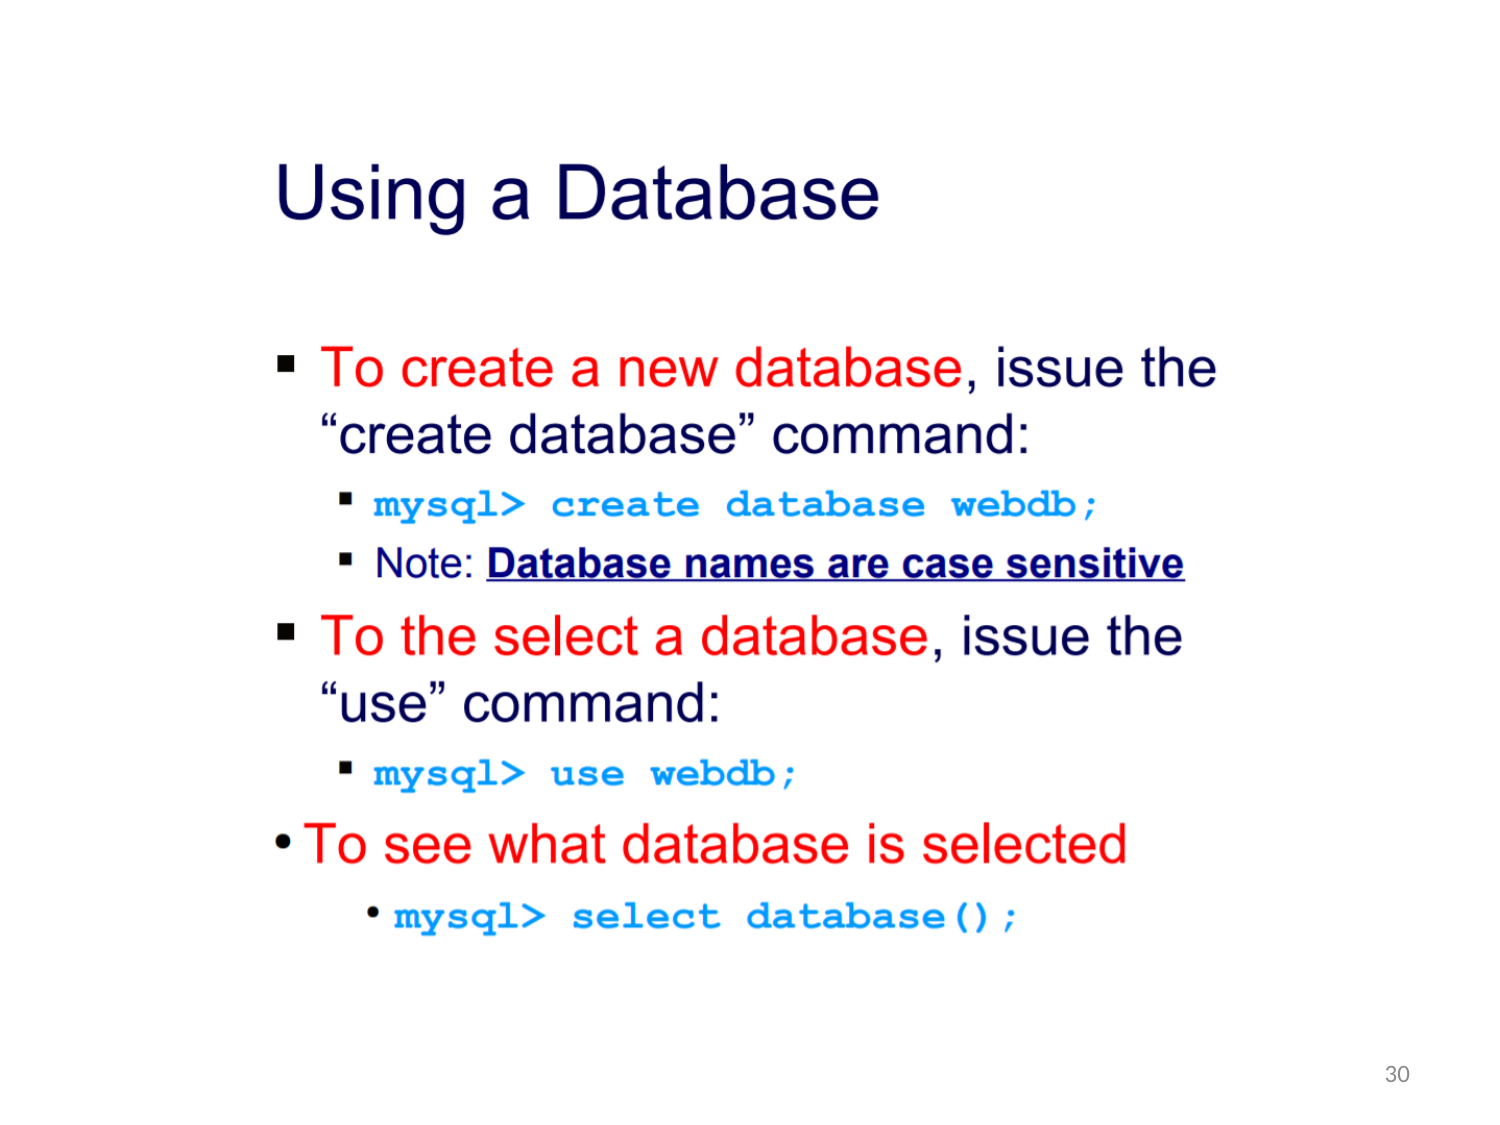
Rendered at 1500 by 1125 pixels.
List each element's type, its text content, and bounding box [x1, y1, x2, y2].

picture [194, 154, 1306, 970]
slide_number 30 [1074, 1042, 1425, 1103]
